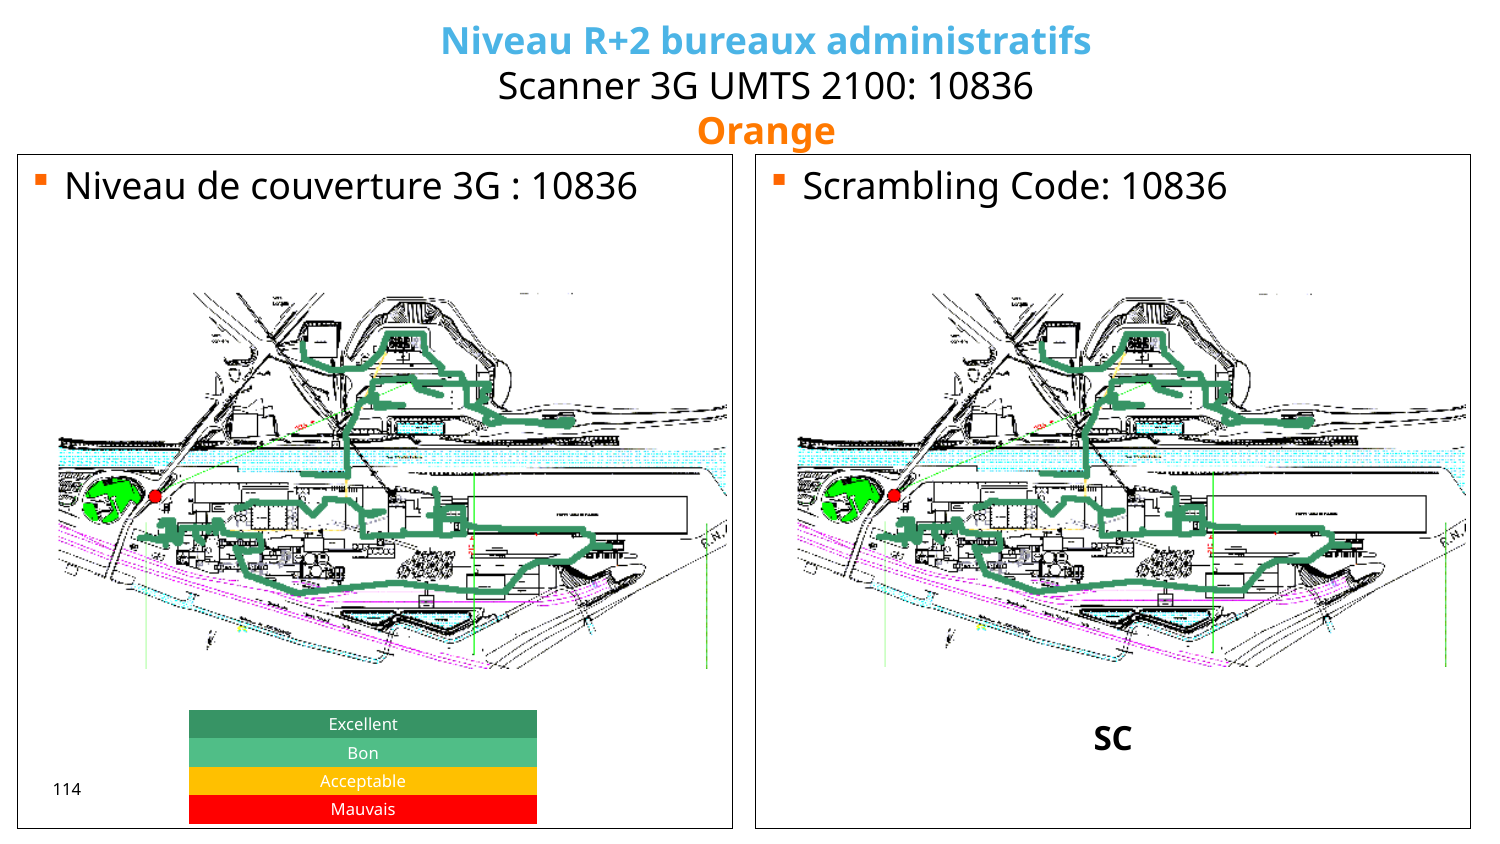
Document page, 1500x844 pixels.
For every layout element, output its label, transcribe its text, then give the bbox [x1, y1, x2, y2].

table_cell Bon [189, 738, 537, 767]
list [22, 257, 727, 669]
table_cell Acceptable [189, 767, 537, 795]
text_box Niveau de couverture 3G : 10836 [17, 154, 733, 293]
text_box Scrambling Code: 10836 SC [755, 154, 1471, 829]
text_box Niveau de couverture 3G : 10836 [17, 551, 733, 829]
table_header Excellent [189, 710, 537, 738]
table_cell Mauvais [189, 795, 537, 824]
text_box Niveau R+2 bureaux administratifs Scanner 3G UMTS 2100: 10836 Orange [187, 9, 1346, 125]
text_box [732, 293, 756, 551]
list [761, 259, 1466, 667]
